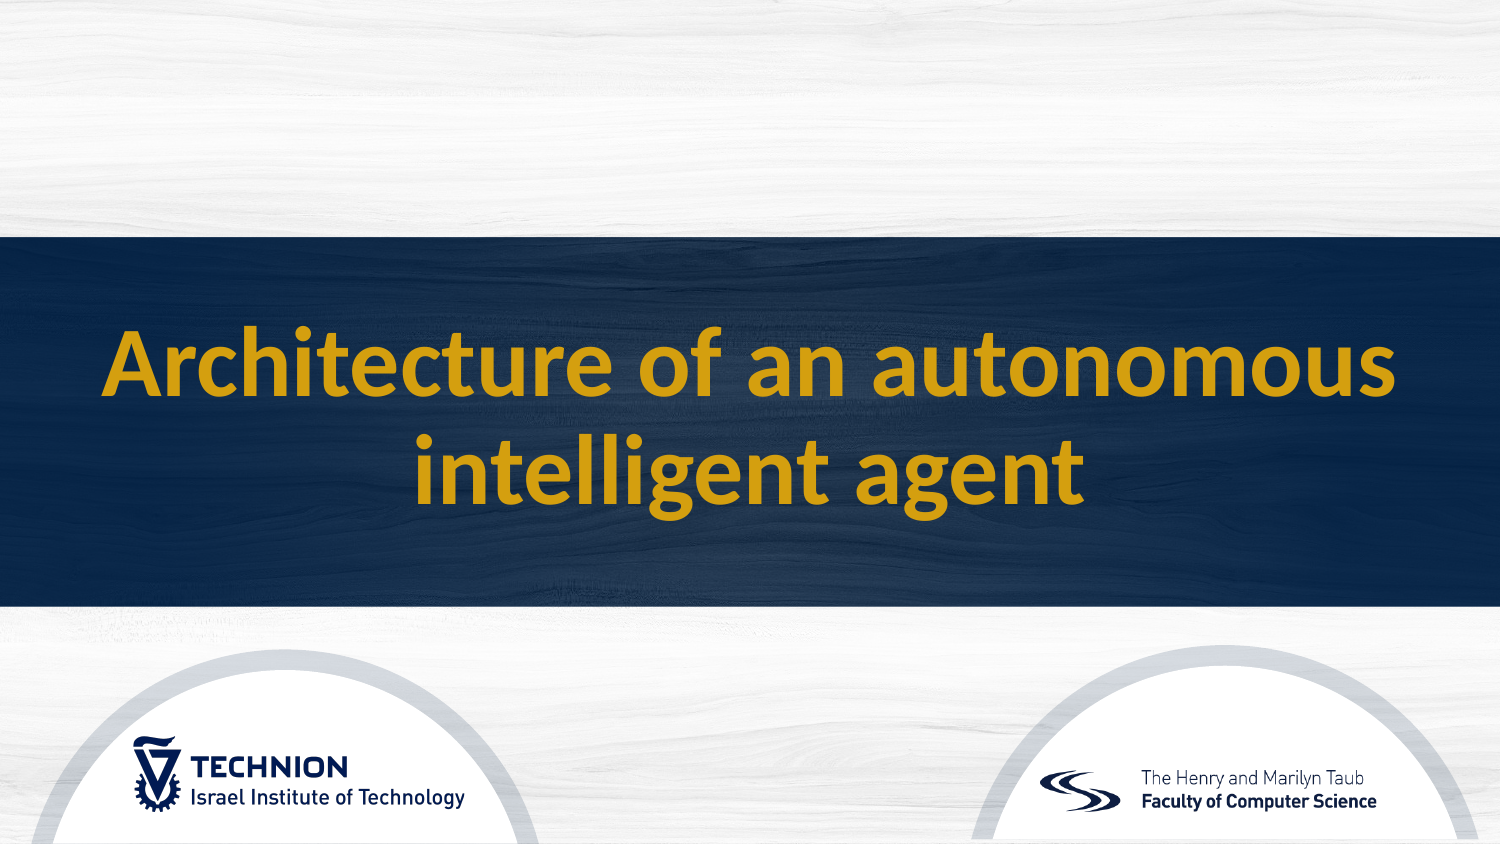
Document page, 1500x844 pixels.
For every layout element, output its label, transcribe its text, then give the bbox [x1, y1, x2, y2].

title Architecture of an autonomous intelligent agent [59, 325, 1441, 519]
picture [133, 736, 465, 812]
picture [1040, 770, 1377, 812]
